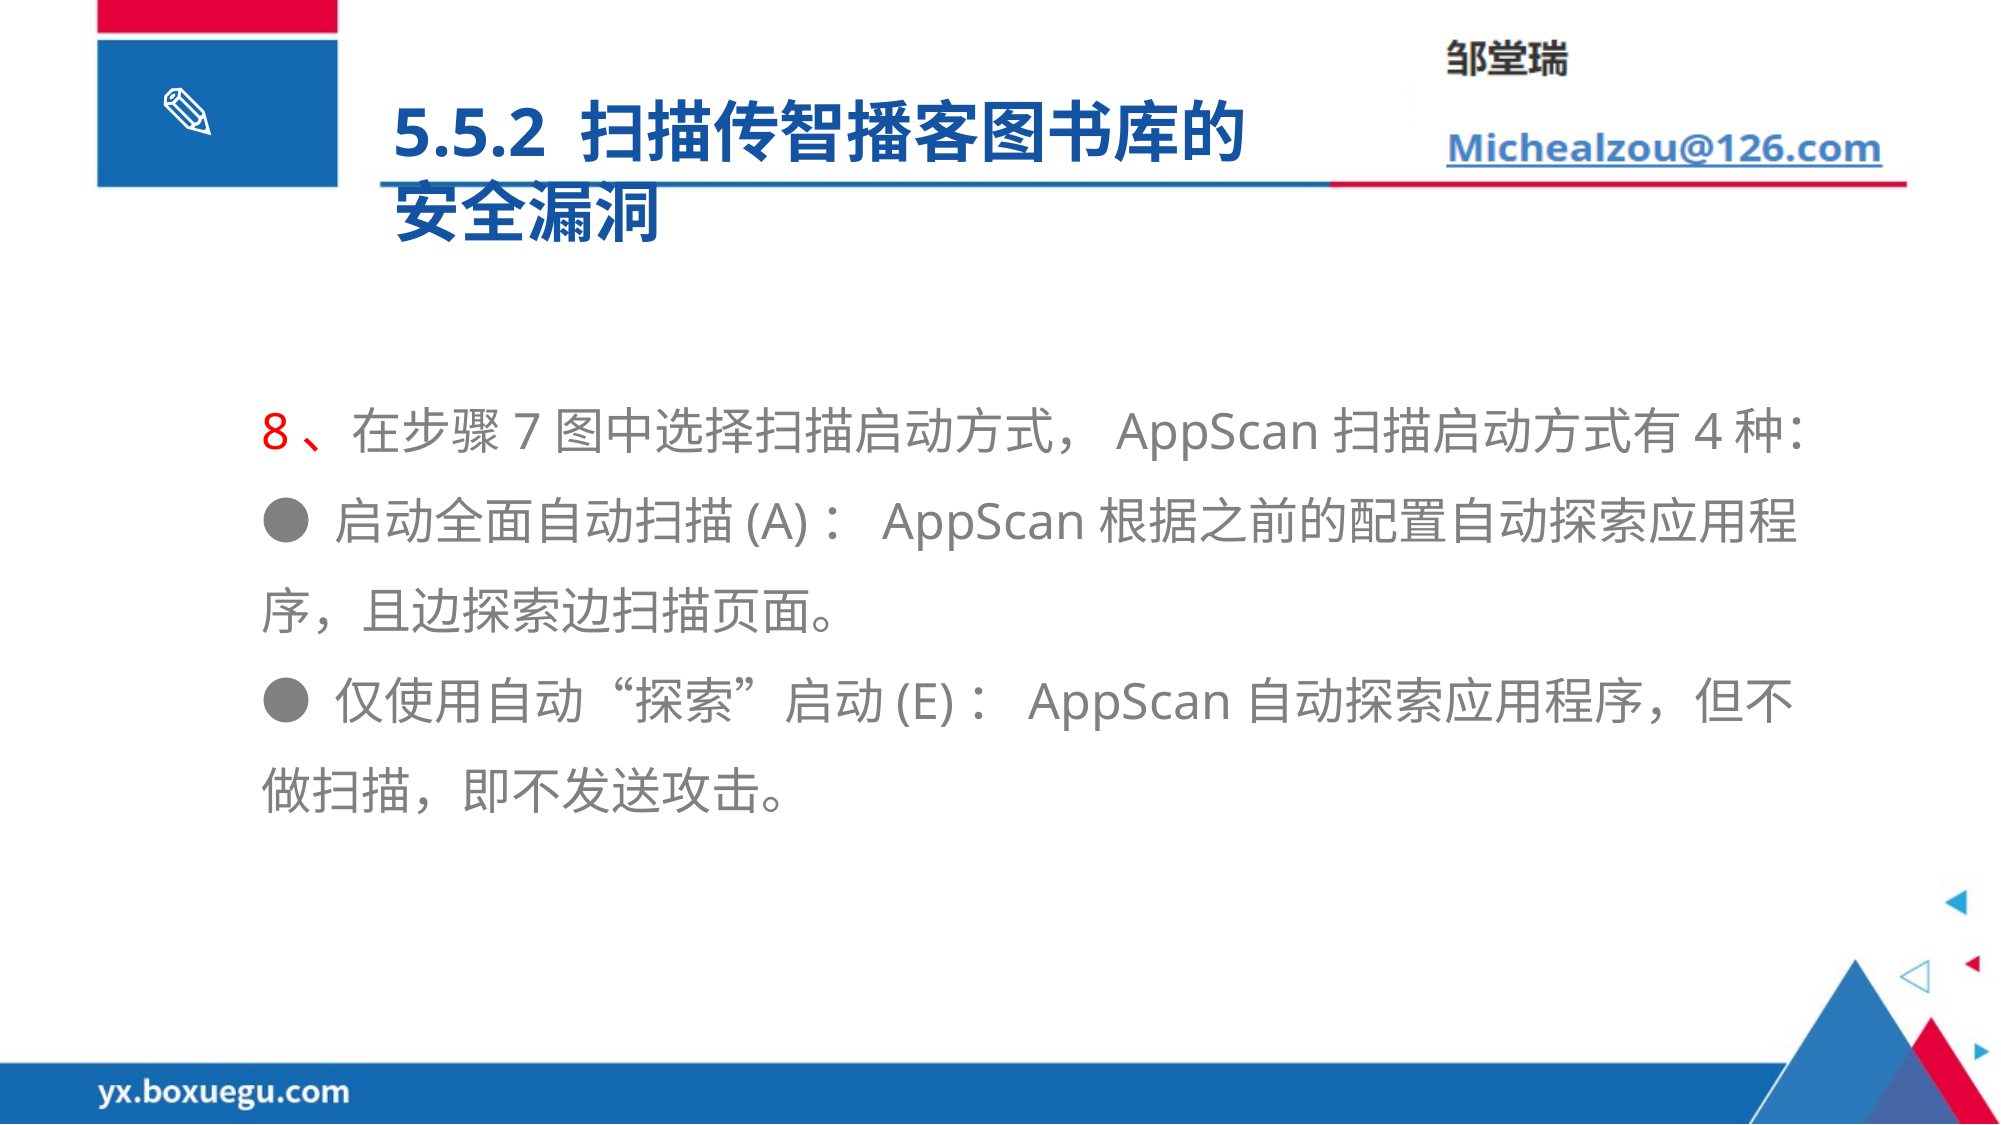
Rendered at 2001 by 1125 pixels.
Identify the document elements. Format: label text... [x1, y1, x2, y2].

picture [0, 0, 2000, 1124]
text_box 8、在步骤7图中选择扫描启动方式，AppScan扫描启动方式有4种： ● 启动全面自动扫描(A)：AppScan根据之前的配置自动探索应用程序，且边探索边扫描页面。 ● 仅使用自动“探索”启动(E)：AppScan自动探索应用程序，但不做扫描，即不发送攻击。 [246, 362, 1834, 885]
text_box 5.5.2 扫描传智播客图书库的 安全漏洞 [379, 82, 1549, 257]
